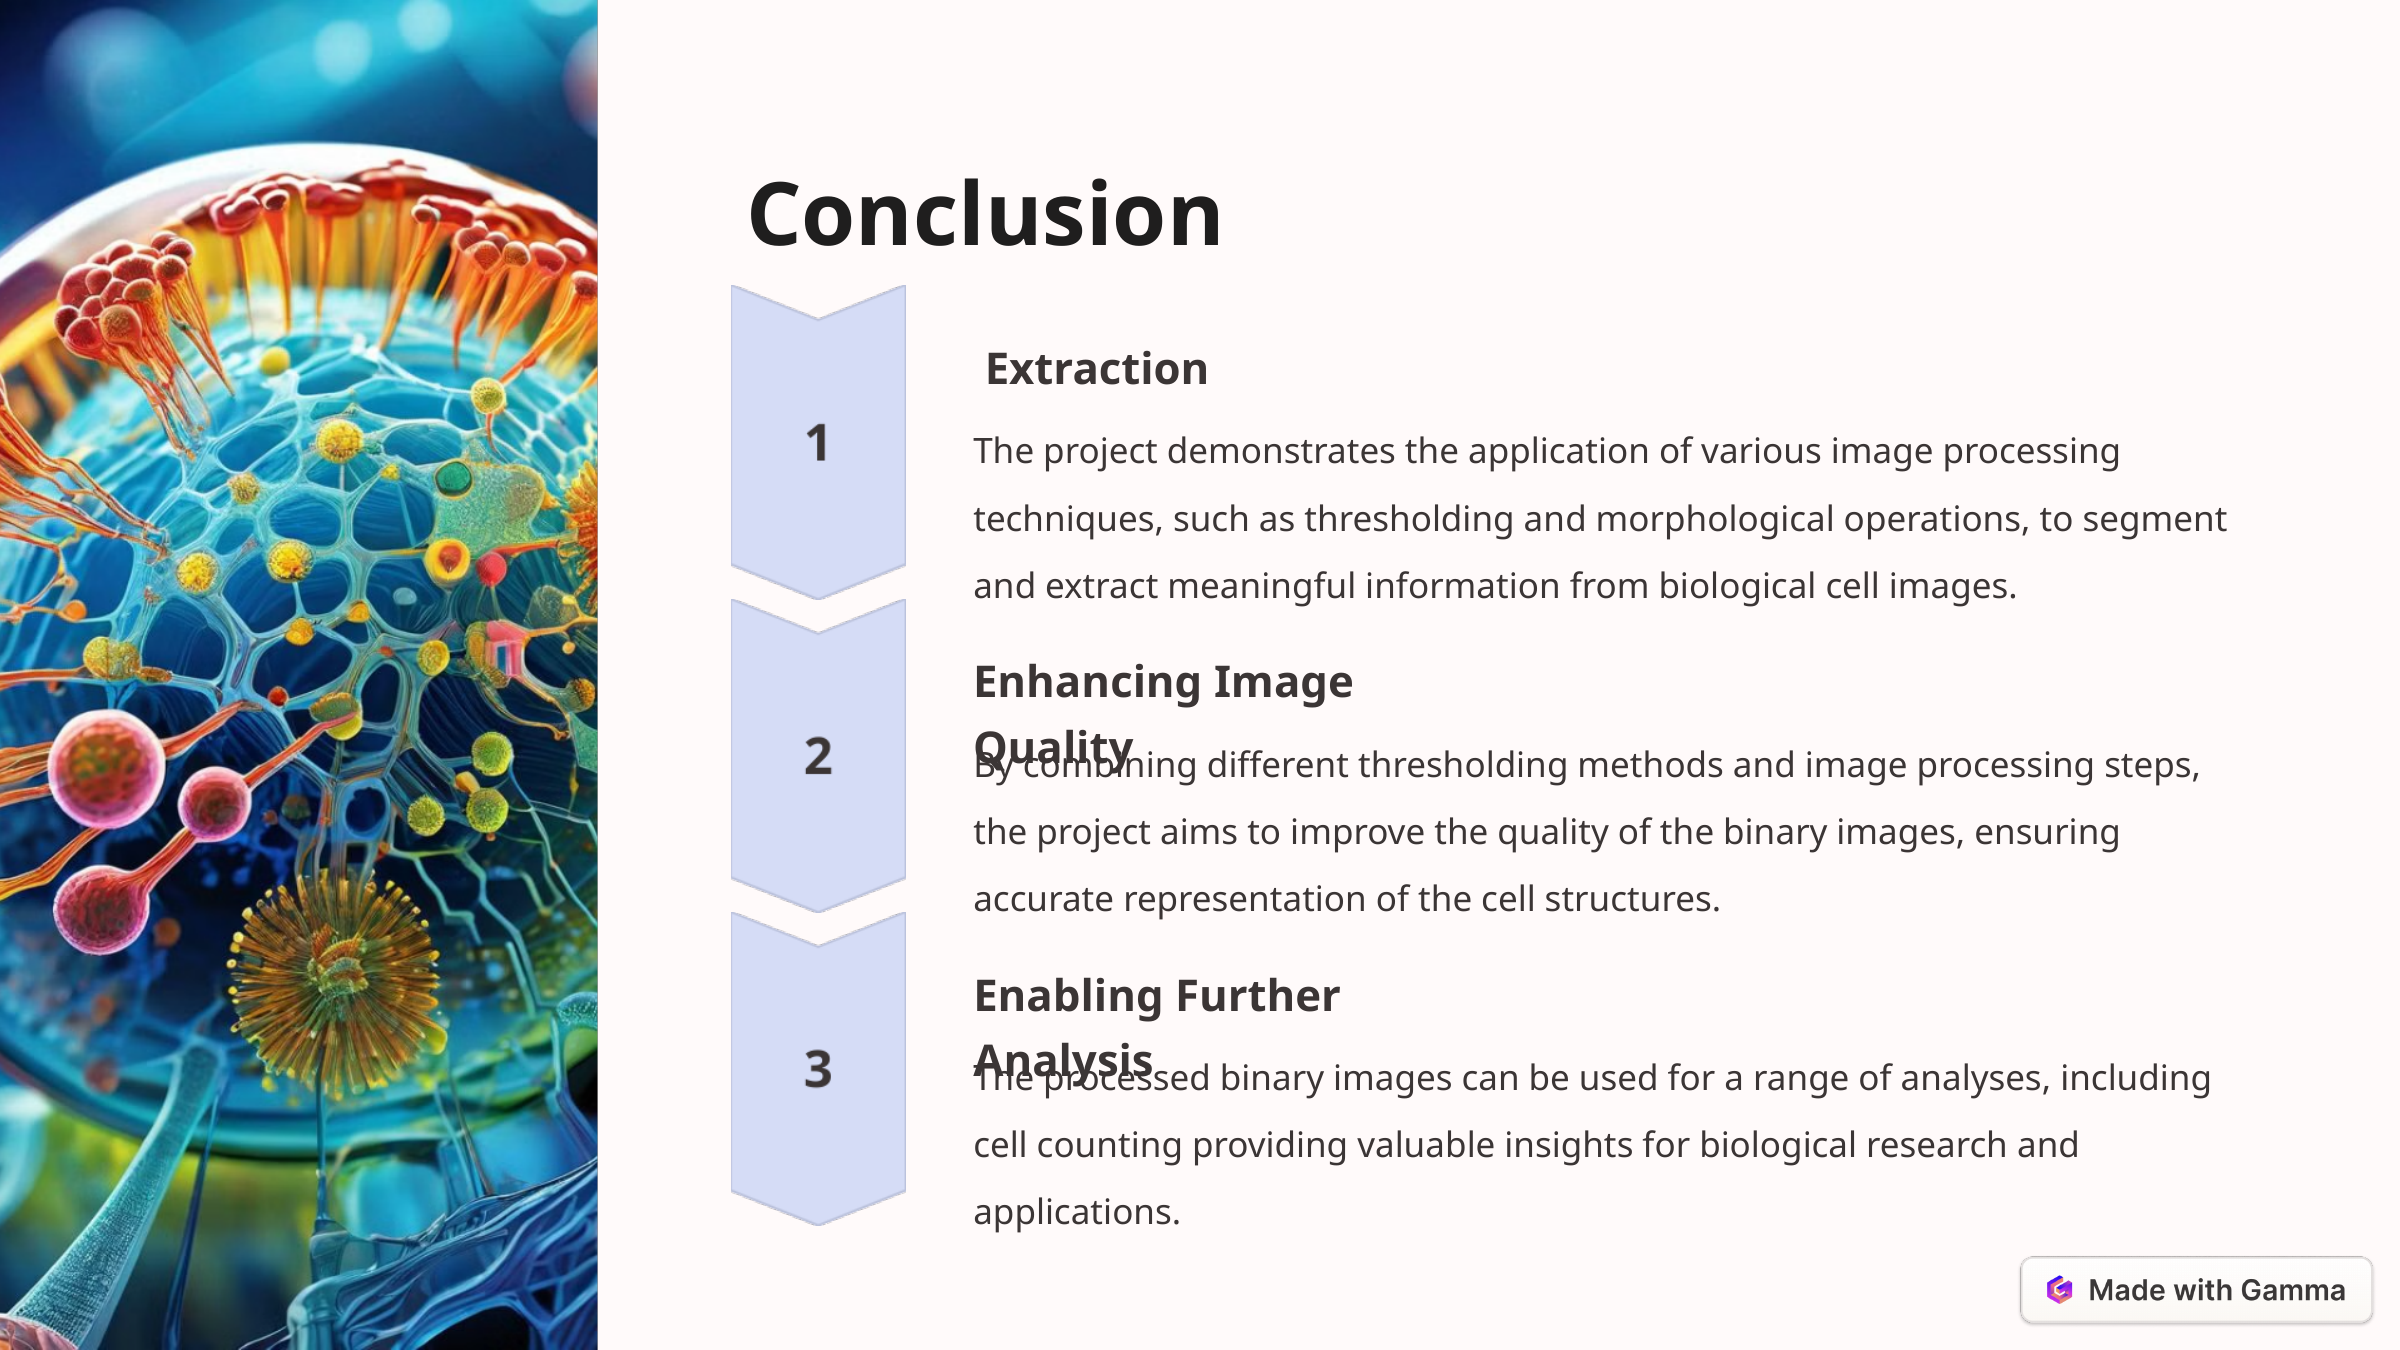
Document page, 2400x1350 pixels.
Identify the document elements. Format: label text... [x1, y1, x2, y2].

text_box The processed binary images can be used for a range of analyses, including cell counting providing valuable insights for biological research and applications. [958, 1022, 2269, 1191]
text_box Extraction [958, 320, 1396, 376]
picture [730, 285, 907, 1226]
text_box Enhancing Image Quality [958, 634, 1521, 689]
picture [2007, 1244, 2386, 1336]
text_box Enabling Further Analysis [958, 947, 1530, 1002]
text_box Conclusion [731, 124, 1606, 234]
text_box [600, 0, 2400, 1350]
text_box The project demonstrates the application of various image processing techniques, such as thresholding and morphological operations, to segment and extract meaningful information from biological cell images. [958, 396, 2269, 565]
text_box By combining different thresholding methods and image processing steps, the project aims to improve the quality of the binary images, ensuring accurate representation of the cell structures. [958, 709, 2269, 878]
picture [0, 0, 599, 1350]
